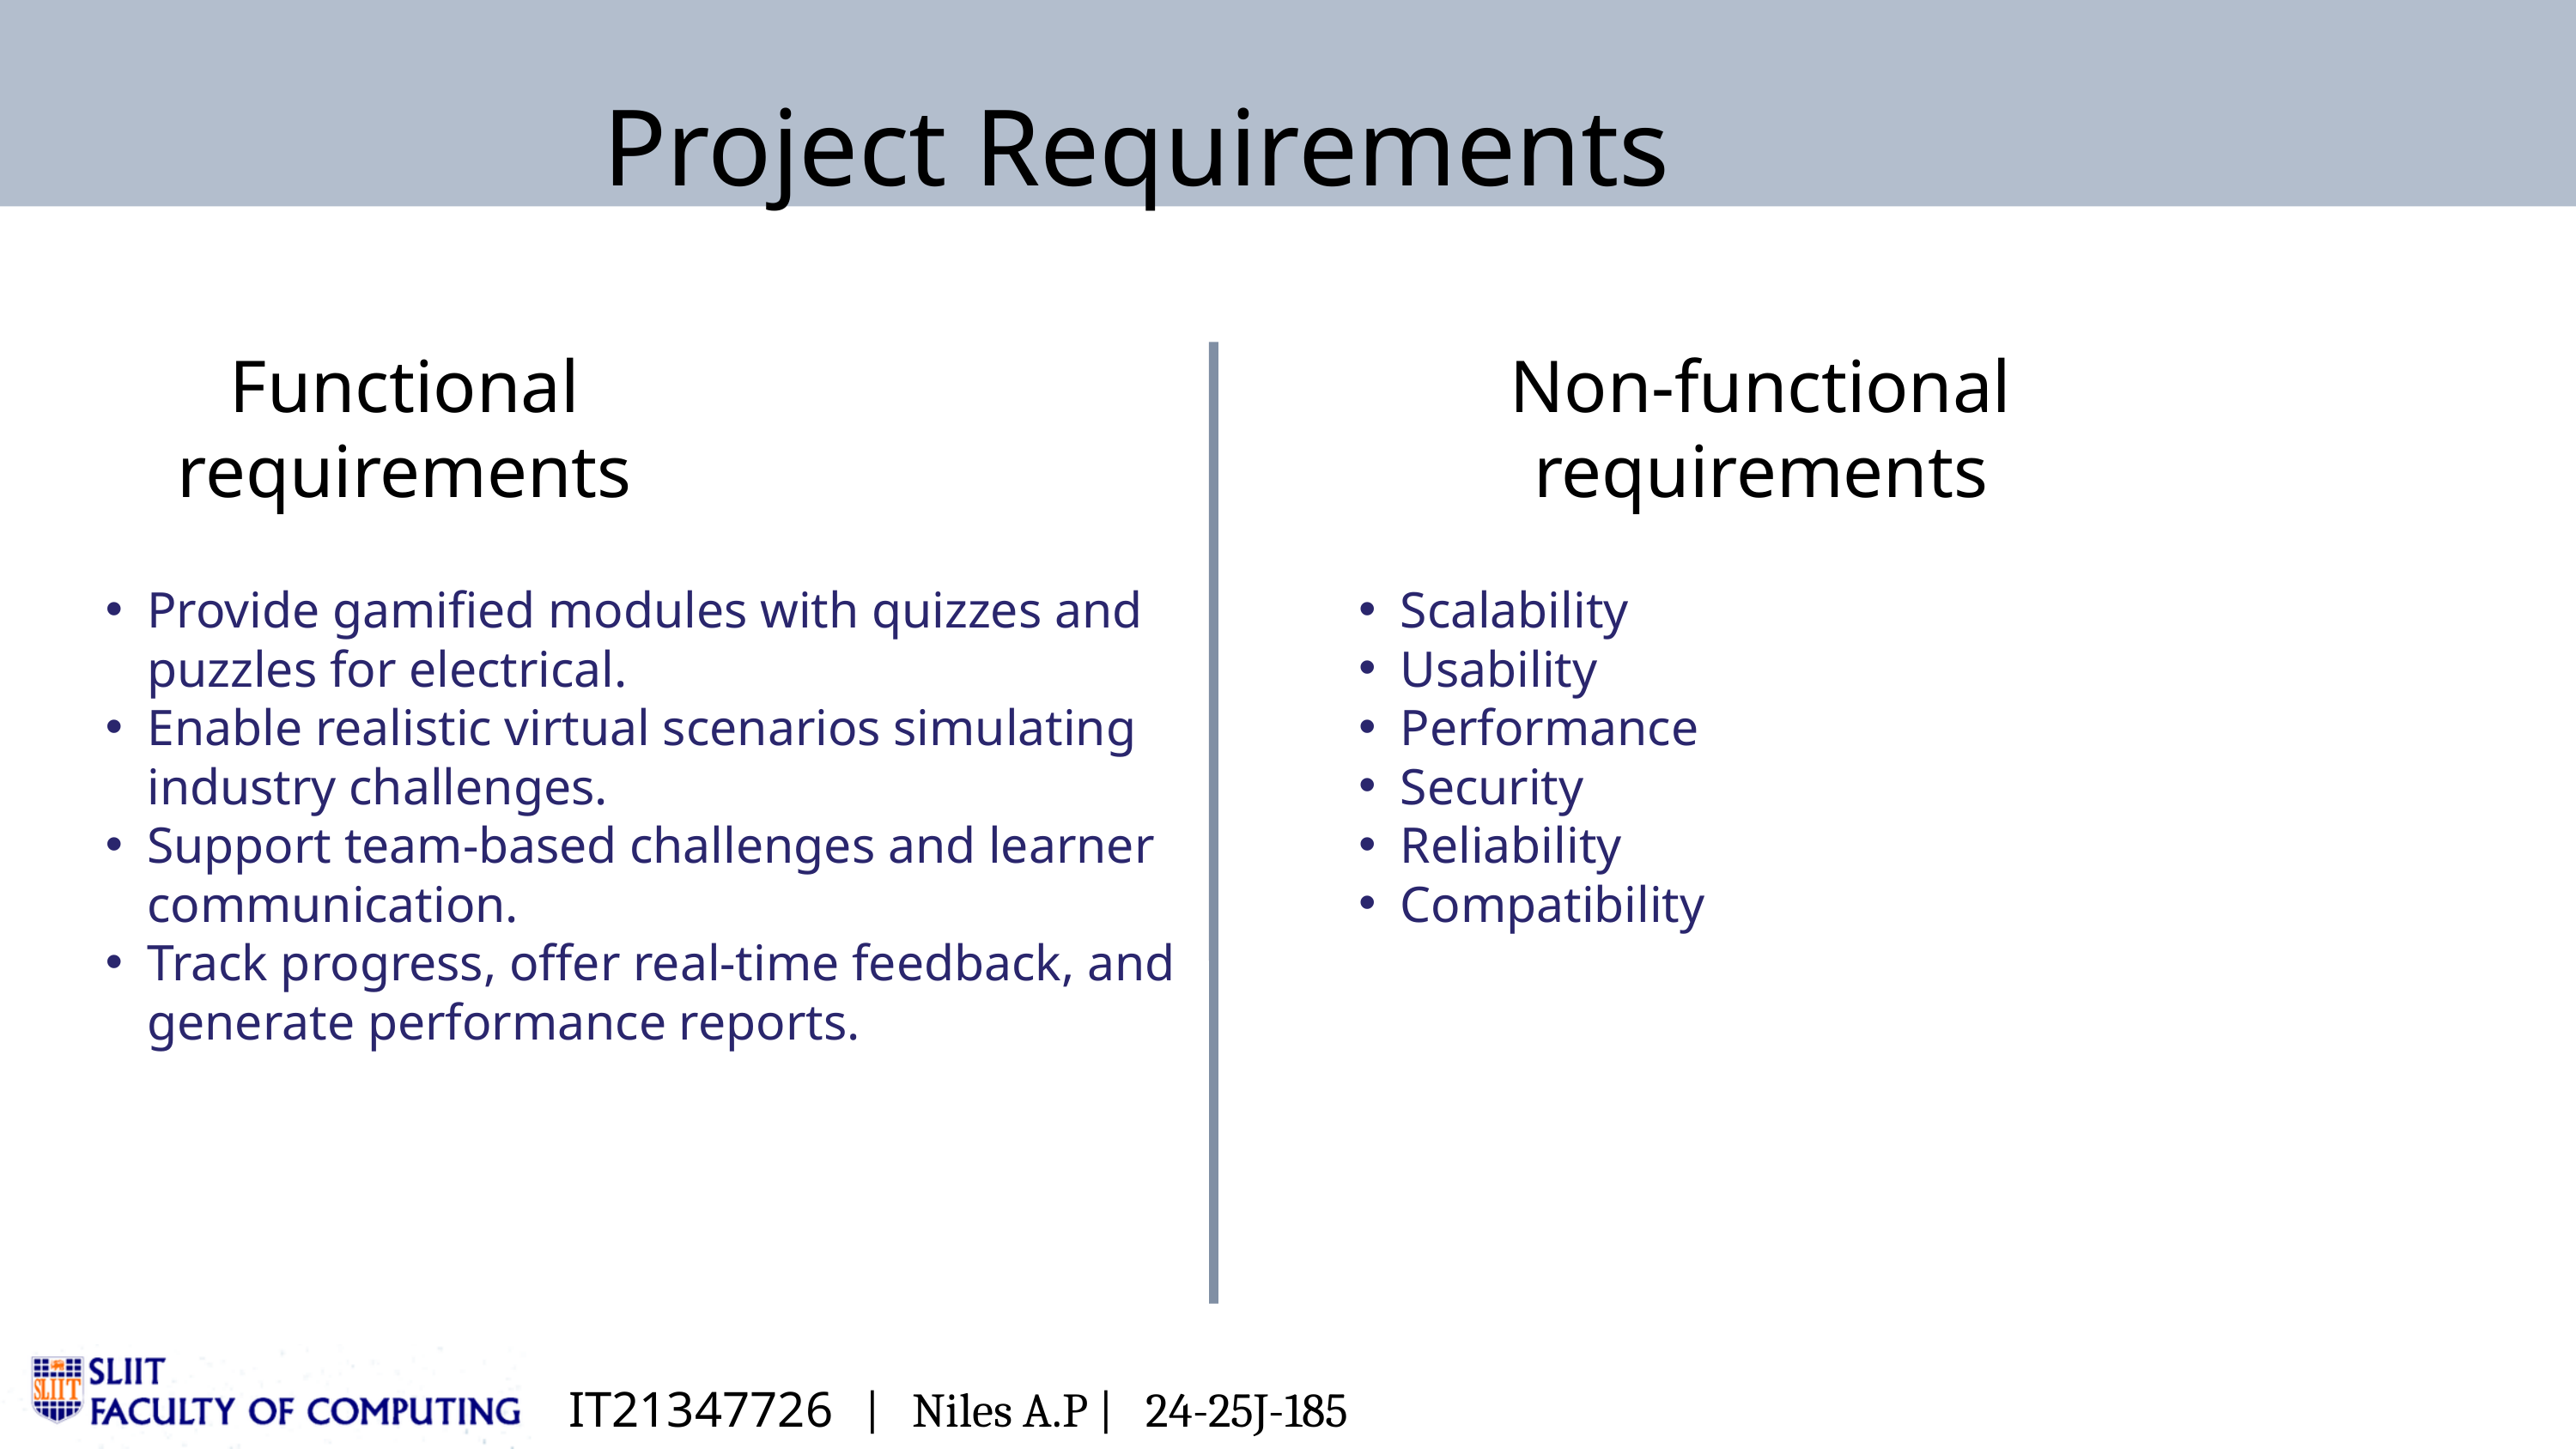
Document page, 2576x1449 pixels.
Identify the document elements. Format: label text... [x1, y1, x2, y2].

text_box [0, 1344, 532, 1449]
text_box Provide gamified modules with quizzes and puzzles for electrical. Enable realistic virtual scenarios simulating industry challenges. Support team-based challenges and learner communication. Track progress, offer real-time feedback, and generate performance reports. [64, 579, 1178, 1050]
text_box Functional requirements [64, 340, 746, 512]
text_box IT21347726 | Niles A.P | 24-25J-185 [568, 1378, 1984, 1437]
text_box Scalability Usability Performance Security Reliability Compatibility [1316, 579, 2432, 1050]
text_box [0, 0, 2576, 207]
text_box Non-functional requirements [1419, 340, 2102, 512]
text_box Project Requirements [602, 80, 1973, 208]
